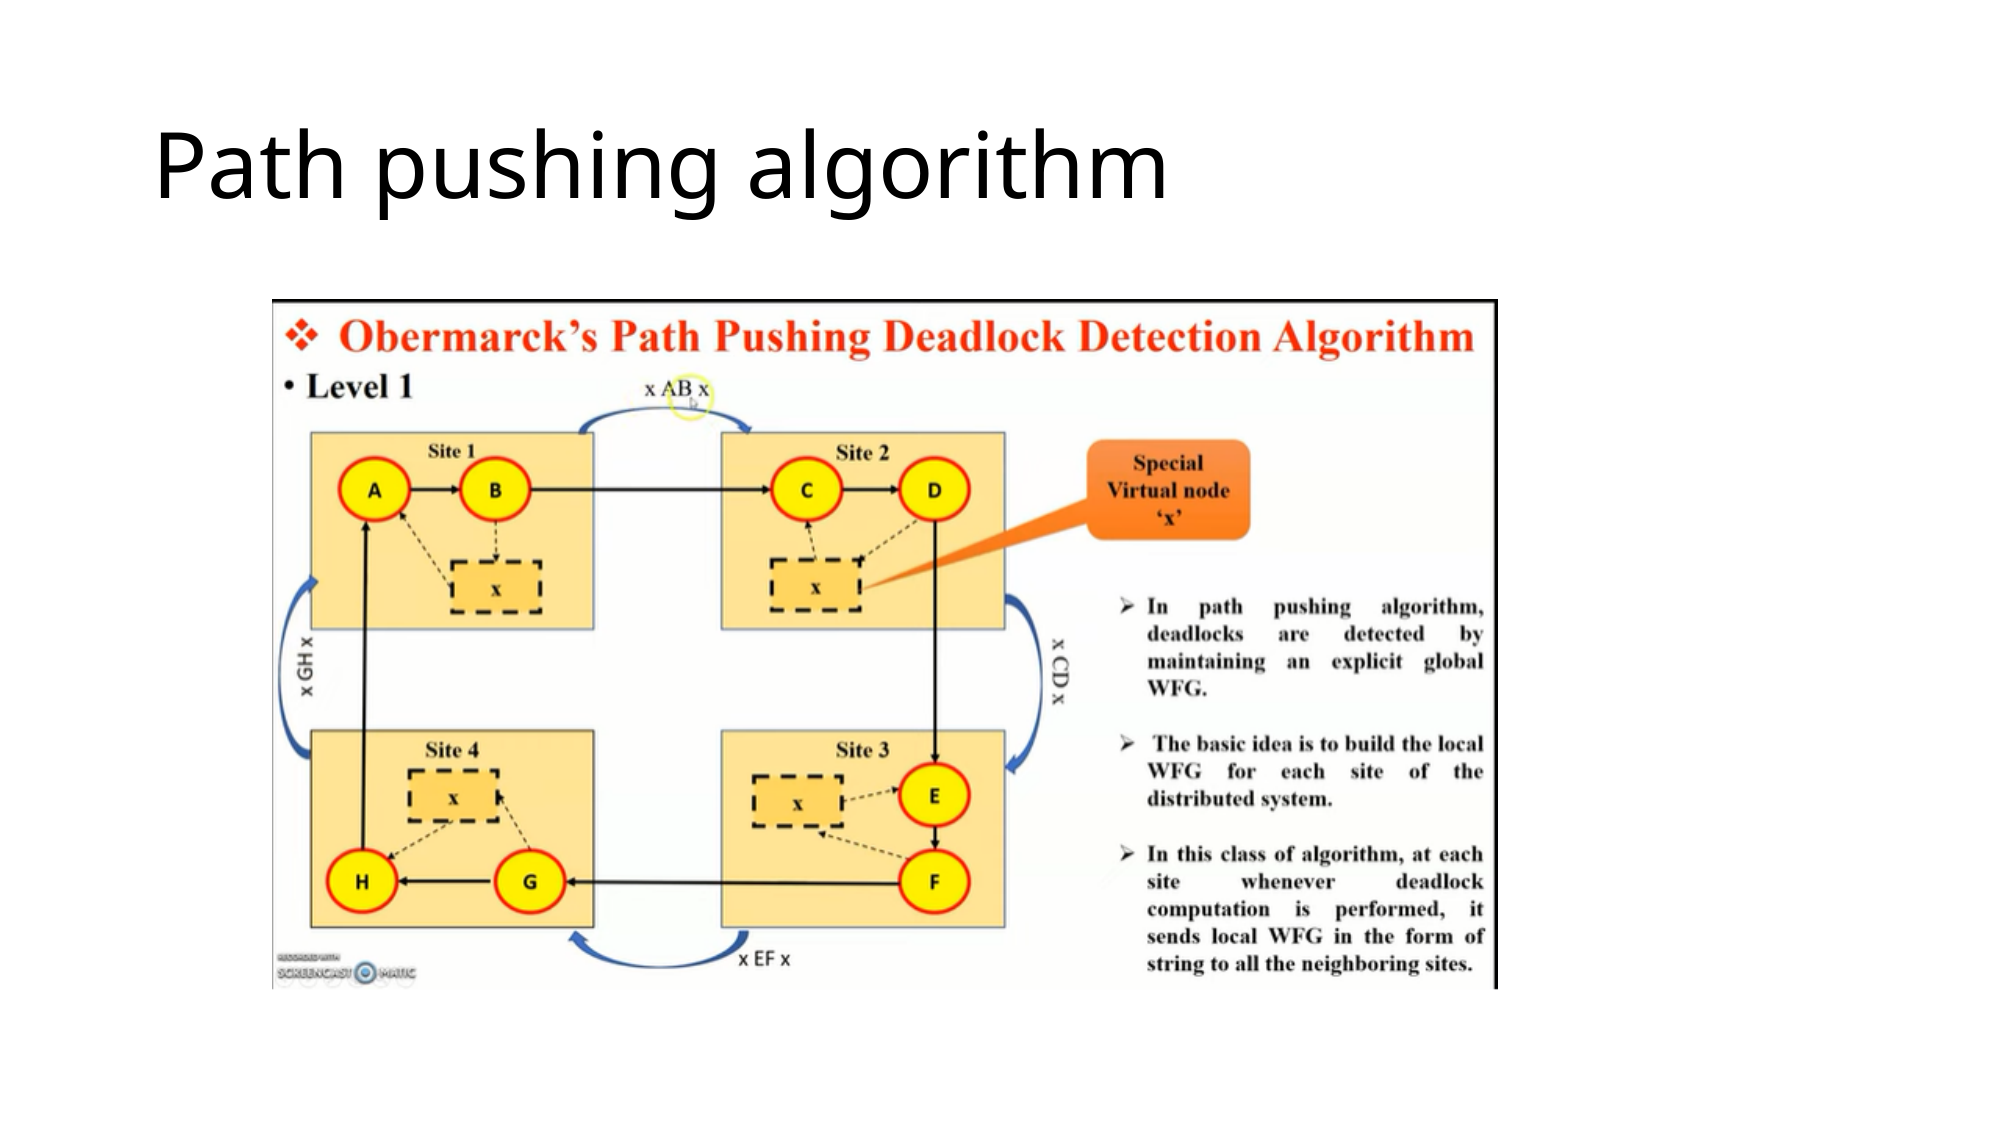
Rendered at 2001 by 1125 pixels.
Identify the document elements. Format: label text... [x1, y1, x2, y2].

title Path pushing algorithm [137, 59, 1863, 278]
picture [272, 299, 1498, 991]
